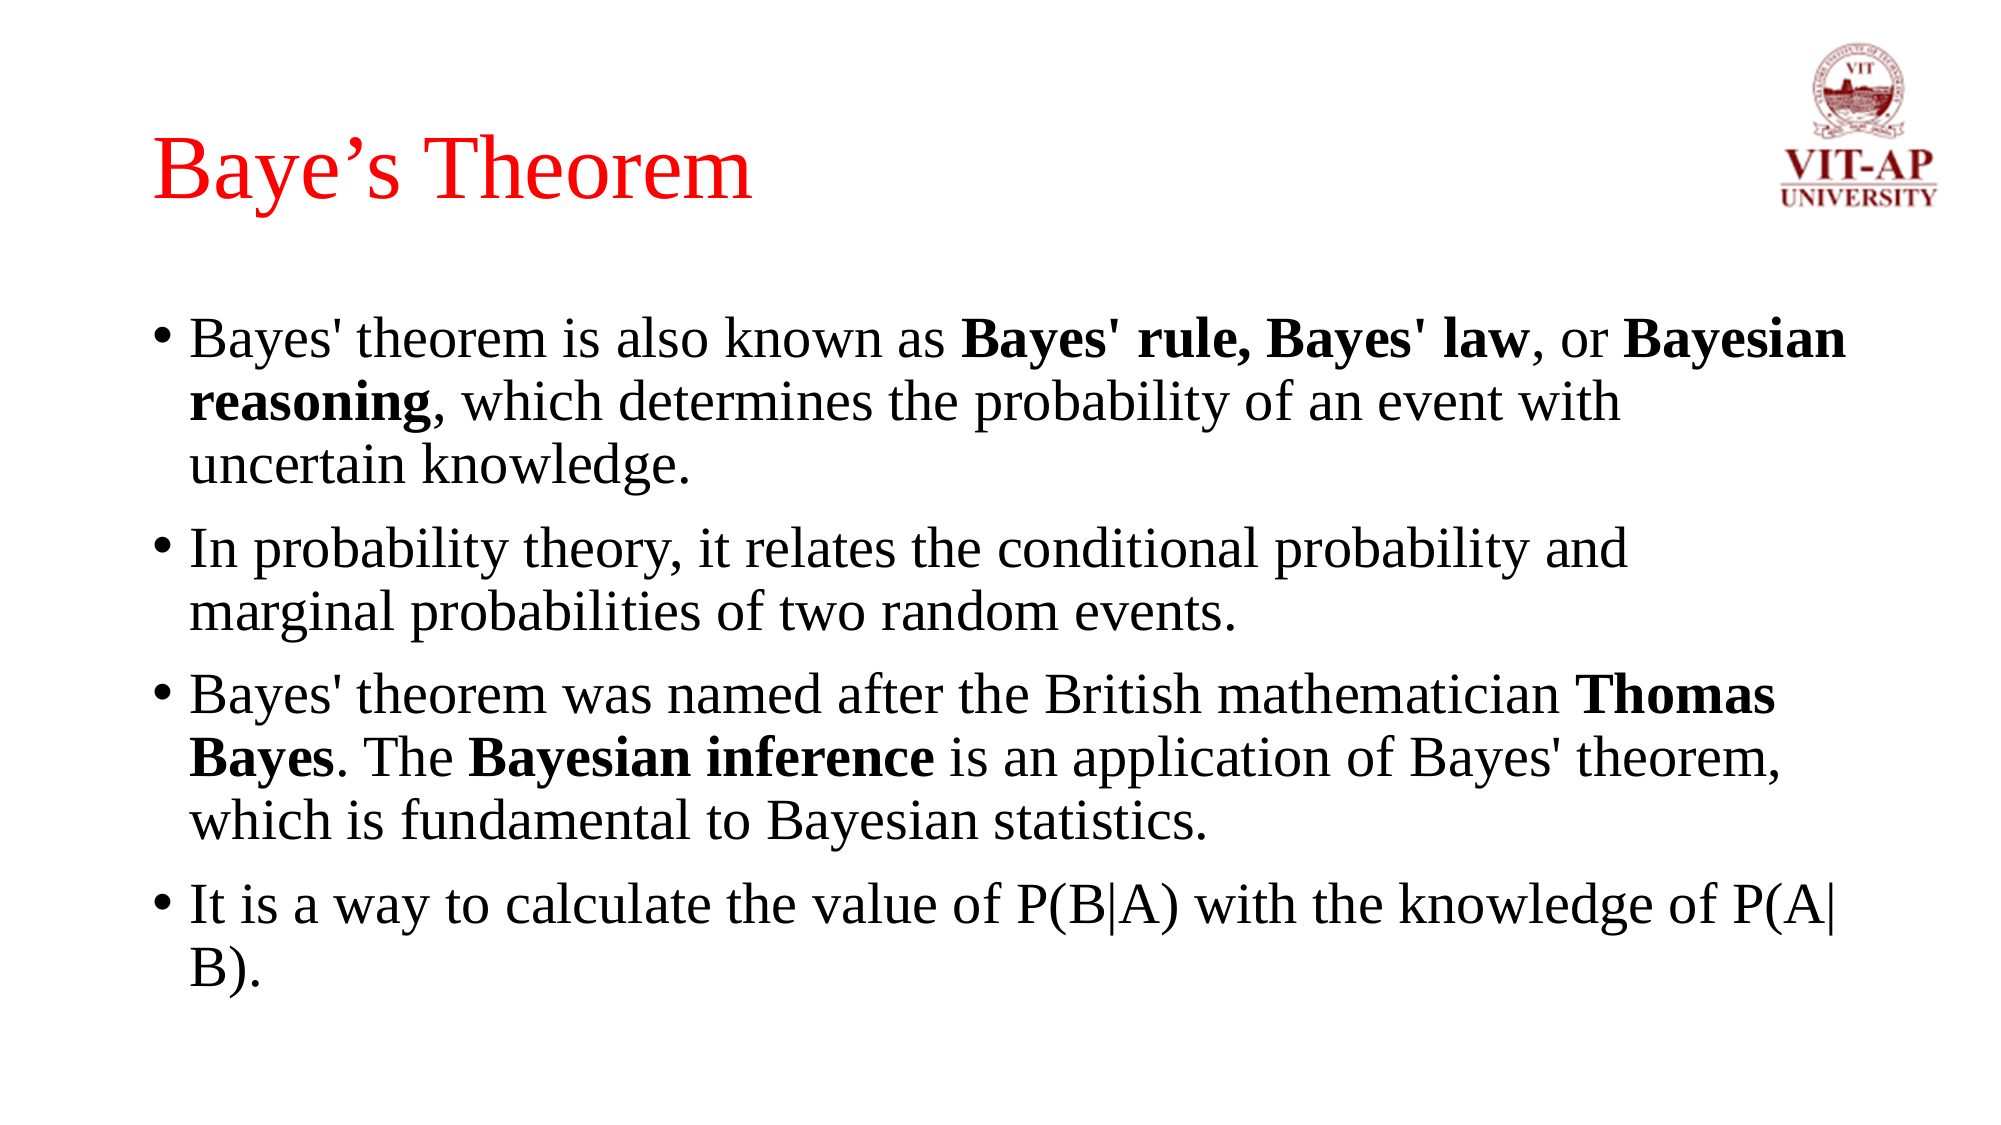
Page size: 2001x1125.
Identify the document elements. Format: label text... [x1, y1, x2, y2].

list Bayes' theorem is also known as Bayes' rule, Bayes' law, or Bayesian reasoning, which determines the probability of an event with uncertain knowledge. In probability theory, it relates the conditional probability and marginal probabilities of two random events. Bayes' theorem was named after the British mathematician Thomas Bayes. The Bayesian inference is an application of Bayes' theorem, which is fundamental to Bayesian statistics. It is a way to calculate the value of P(B|A) with the knowledge of P(A|B). [137, 299, 1863, 1014]
picture [1723, 0, 1995, 270]
title Baye’s Theorem [137, 59, 1863, 278]
